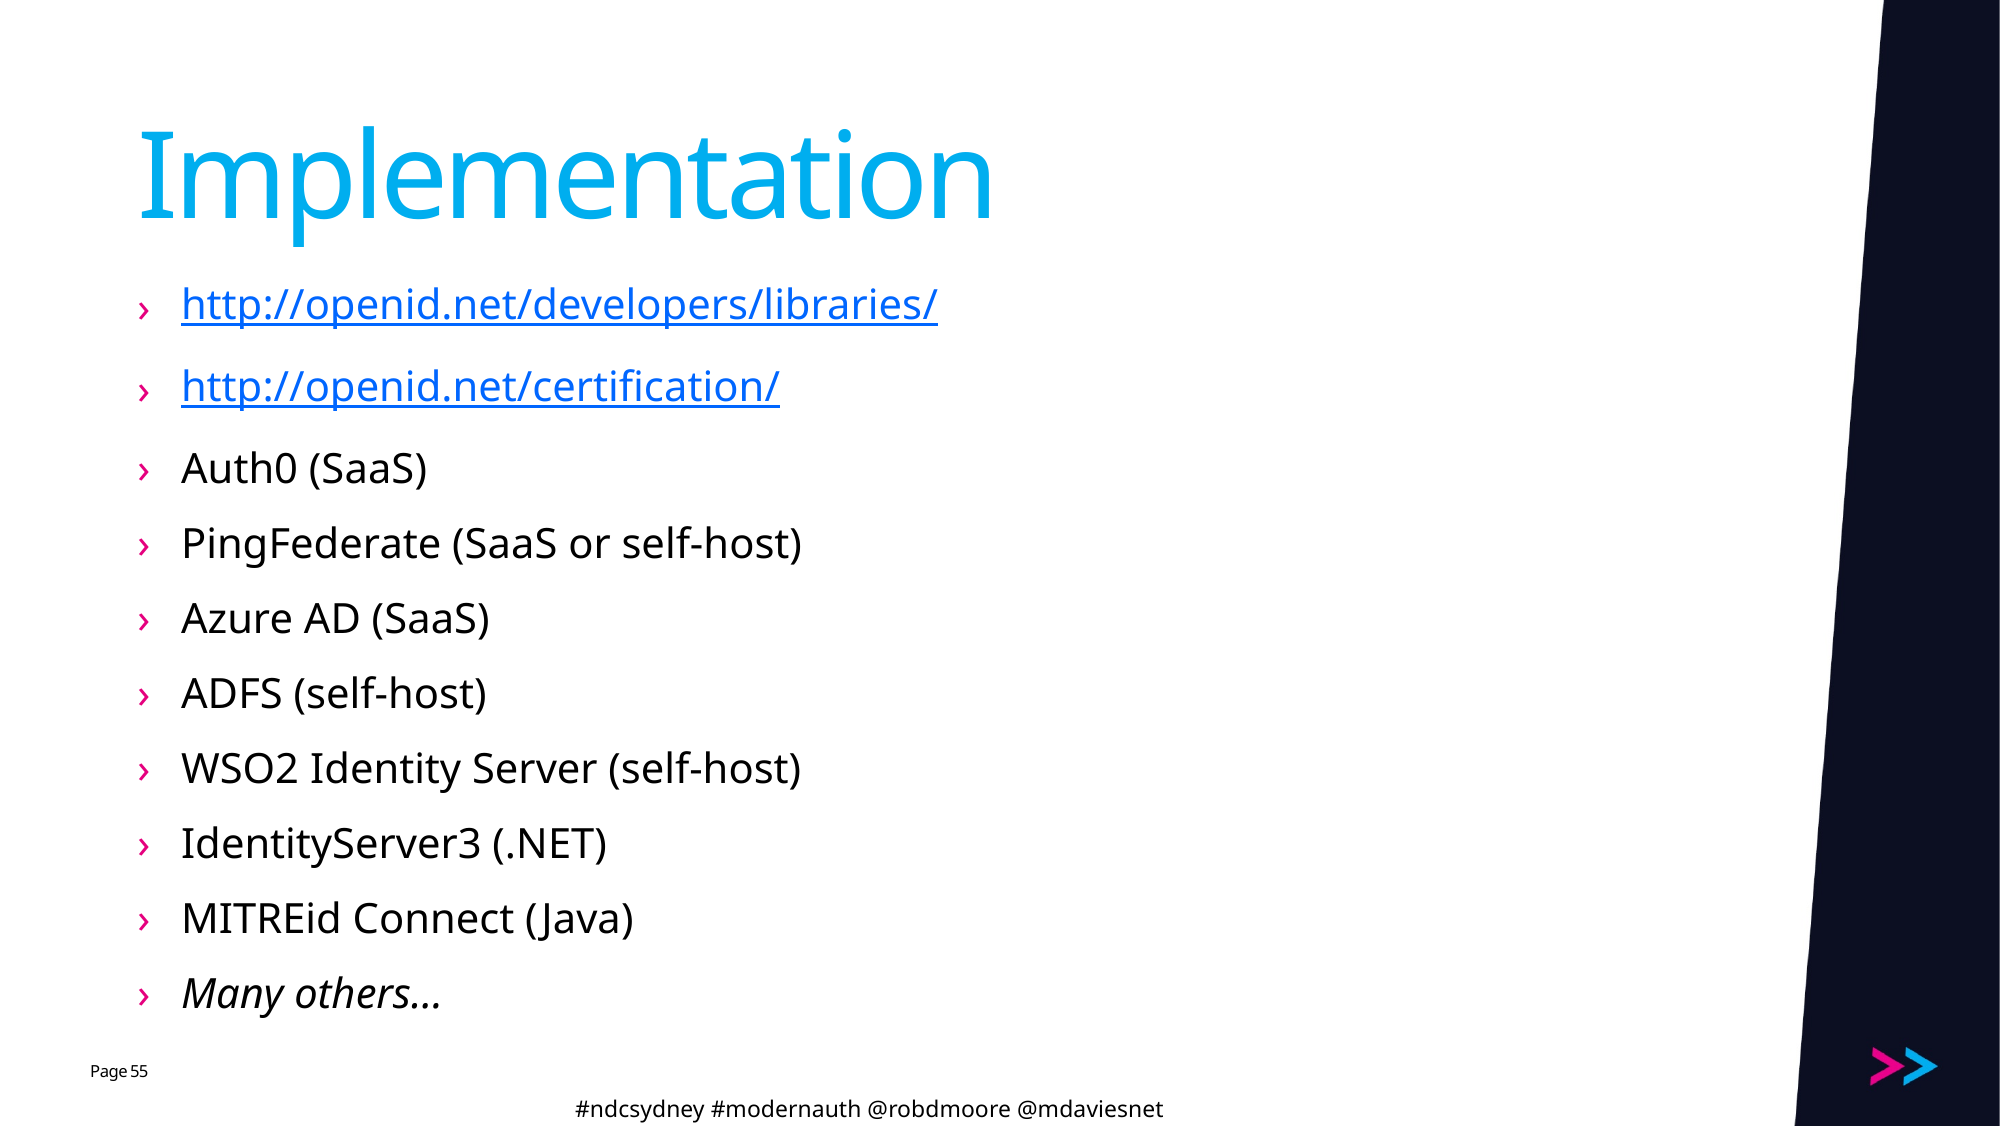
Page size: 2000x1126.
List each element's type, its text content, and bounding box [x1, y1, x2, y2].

title Implementation [137, 54, 1786, 243]
picture [0, 0, 2000, 1126]
list http://openid.net/developers/libraries/ http://openid.net/certification/ Auth0 (SaaS) PingFederate (SaaS or self-host) Azure AD (SaaS) ADFS (self-host) WSO2 Identity Server (self-host) IdentityServer3 (.NET) MITREid Connect (Java) Many others… [137, 277, 1786, 1021]
slide_number 55 [130, 1061, 166, 1113]
